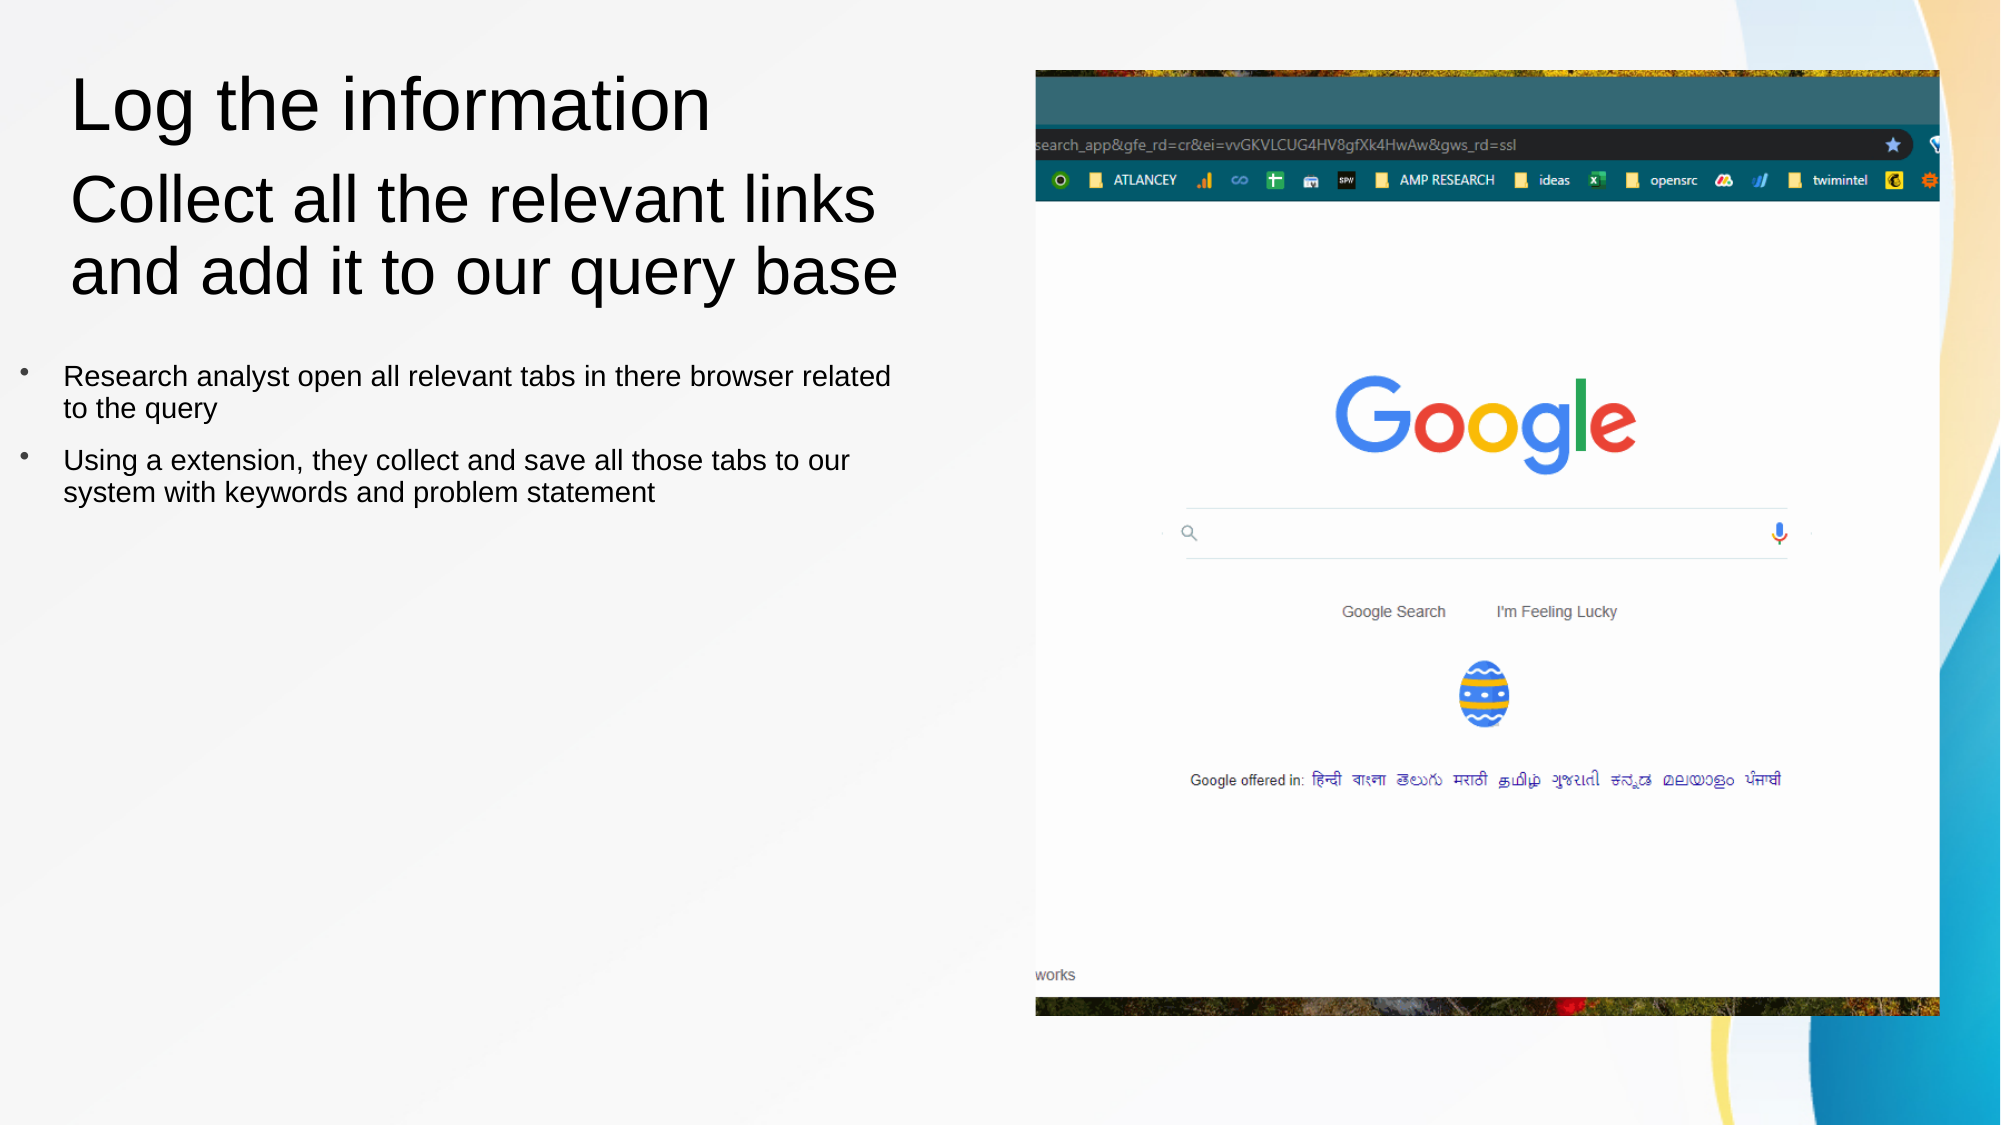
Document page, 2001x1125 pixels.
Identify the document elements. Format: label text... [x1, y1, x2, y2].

list Collect all the relevant links and add it to our query base [70, 165, 969, 225]
title Log the information [70, 70, 969, 142]
list Research analyst open all relevant tabs in there browser related to the query Using a extension, they collect and save all those tabs to our system with keywords and problem statement [19, 361, 918, 1125]
picture [0, 0, 2001, 1125]
